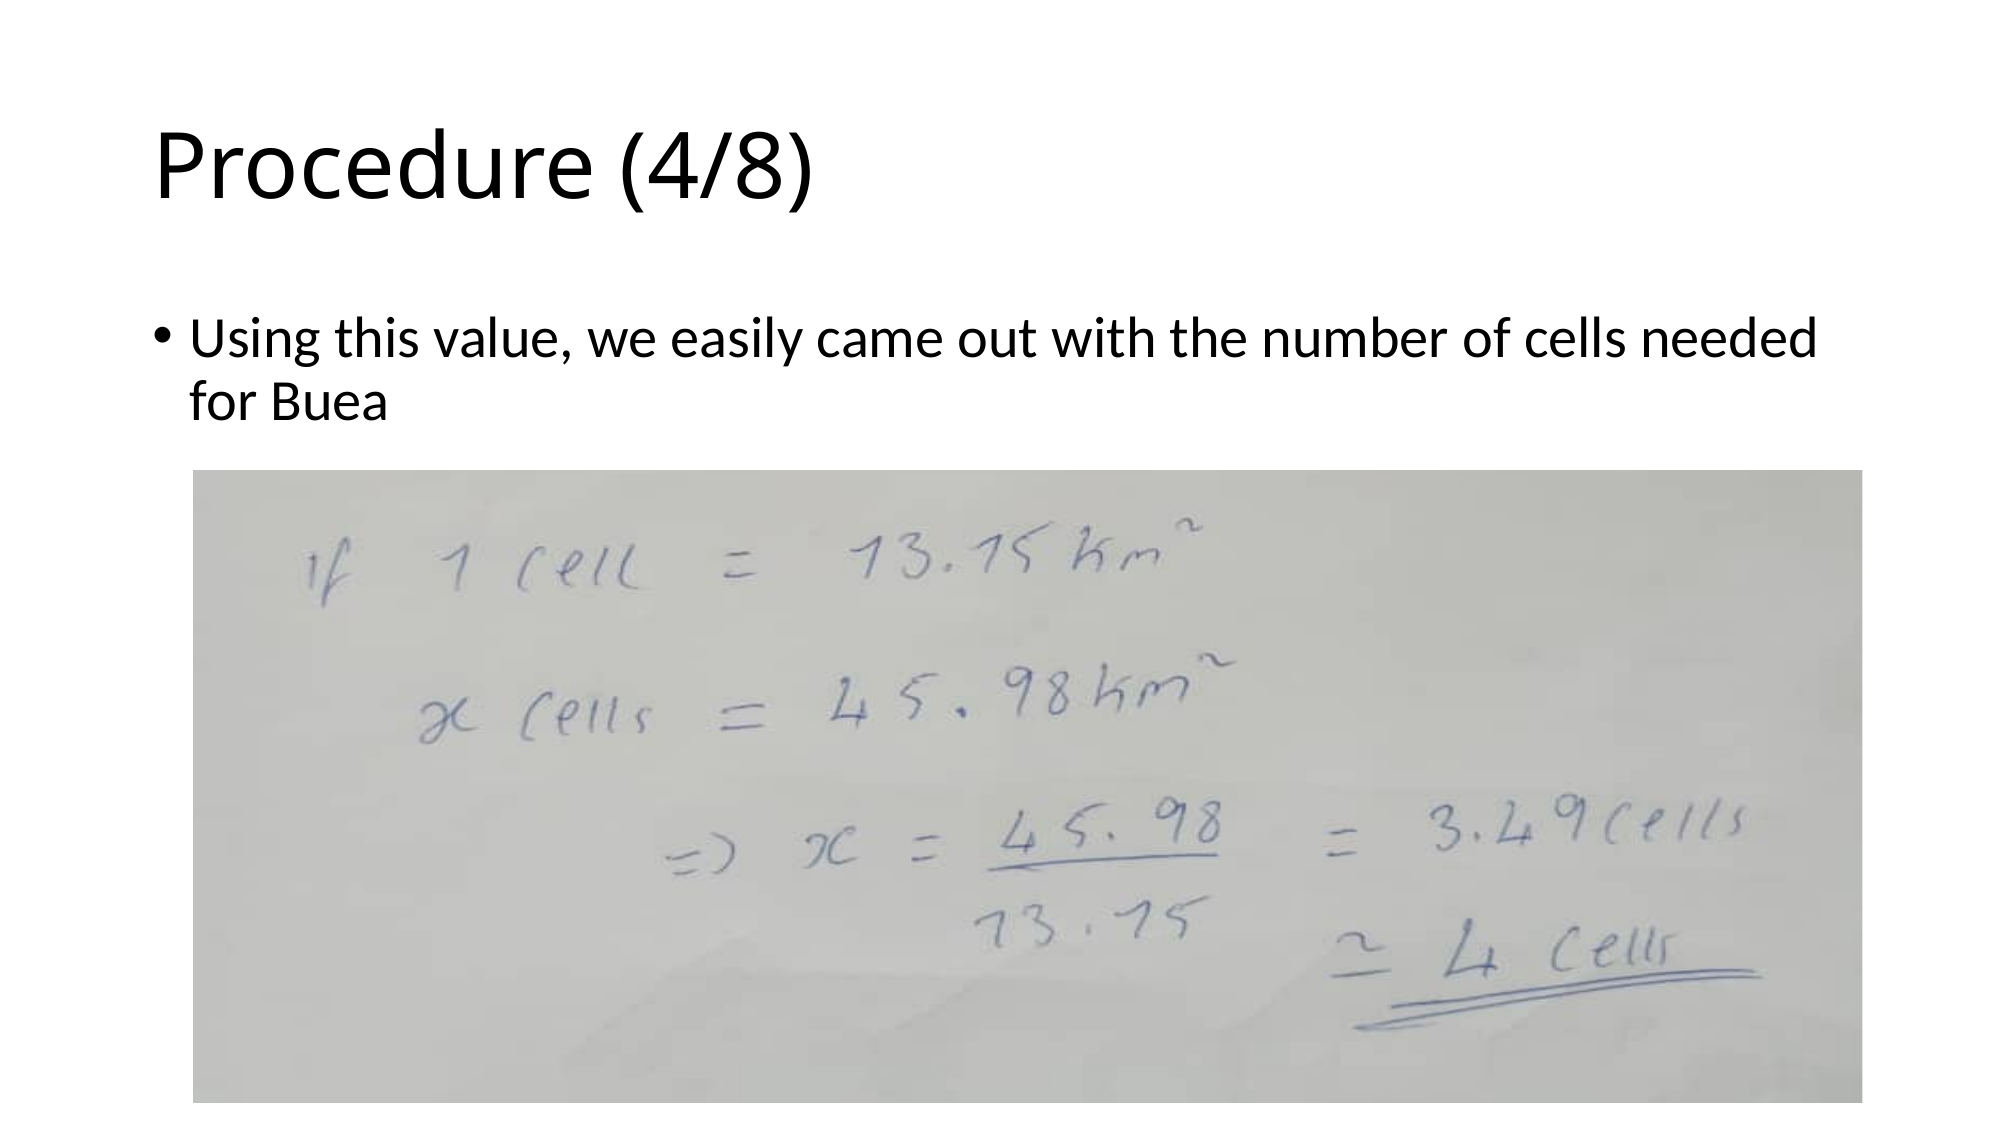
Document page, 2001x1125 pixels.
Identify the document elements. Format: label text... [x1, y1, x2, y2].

picture [193, 470, 1863, 1103]
title Procedure (4/8) [137, 59, 1863, 278]
list Using this value, we easily came out with the number of cells needed for Buea [137, 299, 1863, 1014]
